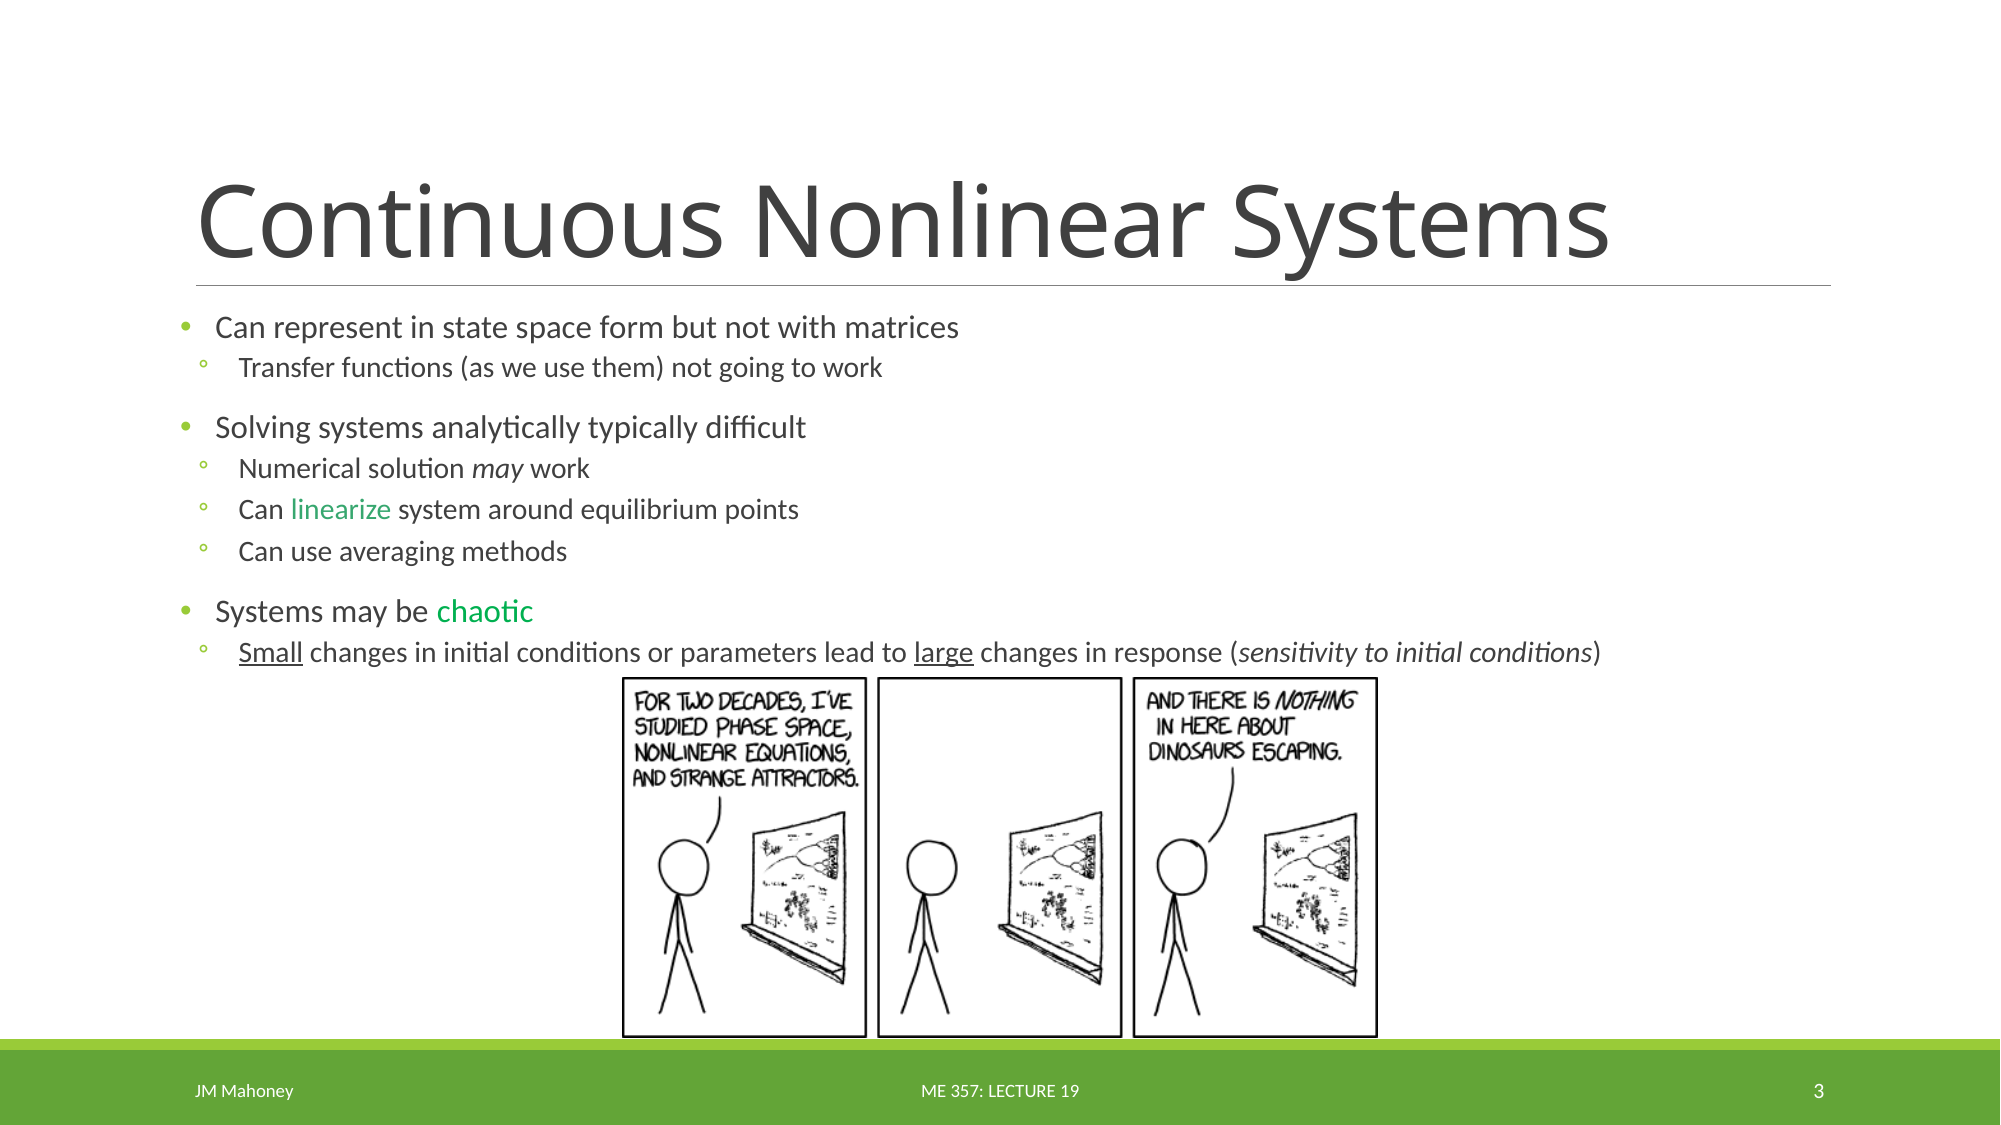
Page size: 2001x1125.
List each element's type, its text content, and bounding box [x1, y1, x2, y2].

picture [621, 677, 1378, 1039]
footer ME 357: Lecture 19 [604, 1059, 1396, 1120]
slide_number JM Mahoney [180, 1059, 586, 1120]
slide_number 3 [1624, 1059, 1840, 1120]
list Can represent in state space form but not with matrices Transfer functions (as we use them) not going to work Solving systems analytically typically difficult Numerical solution may work Can linearize system around equilibrium points Can use averaging methods Systems may be chaotic Small changes in initial conditions or parameters lead to large changes in response (sensitivity to initial conditions) [180, 302, 1830, 678]
title Continuous Nonlinear Systems [180, 47, 1830, 285]
